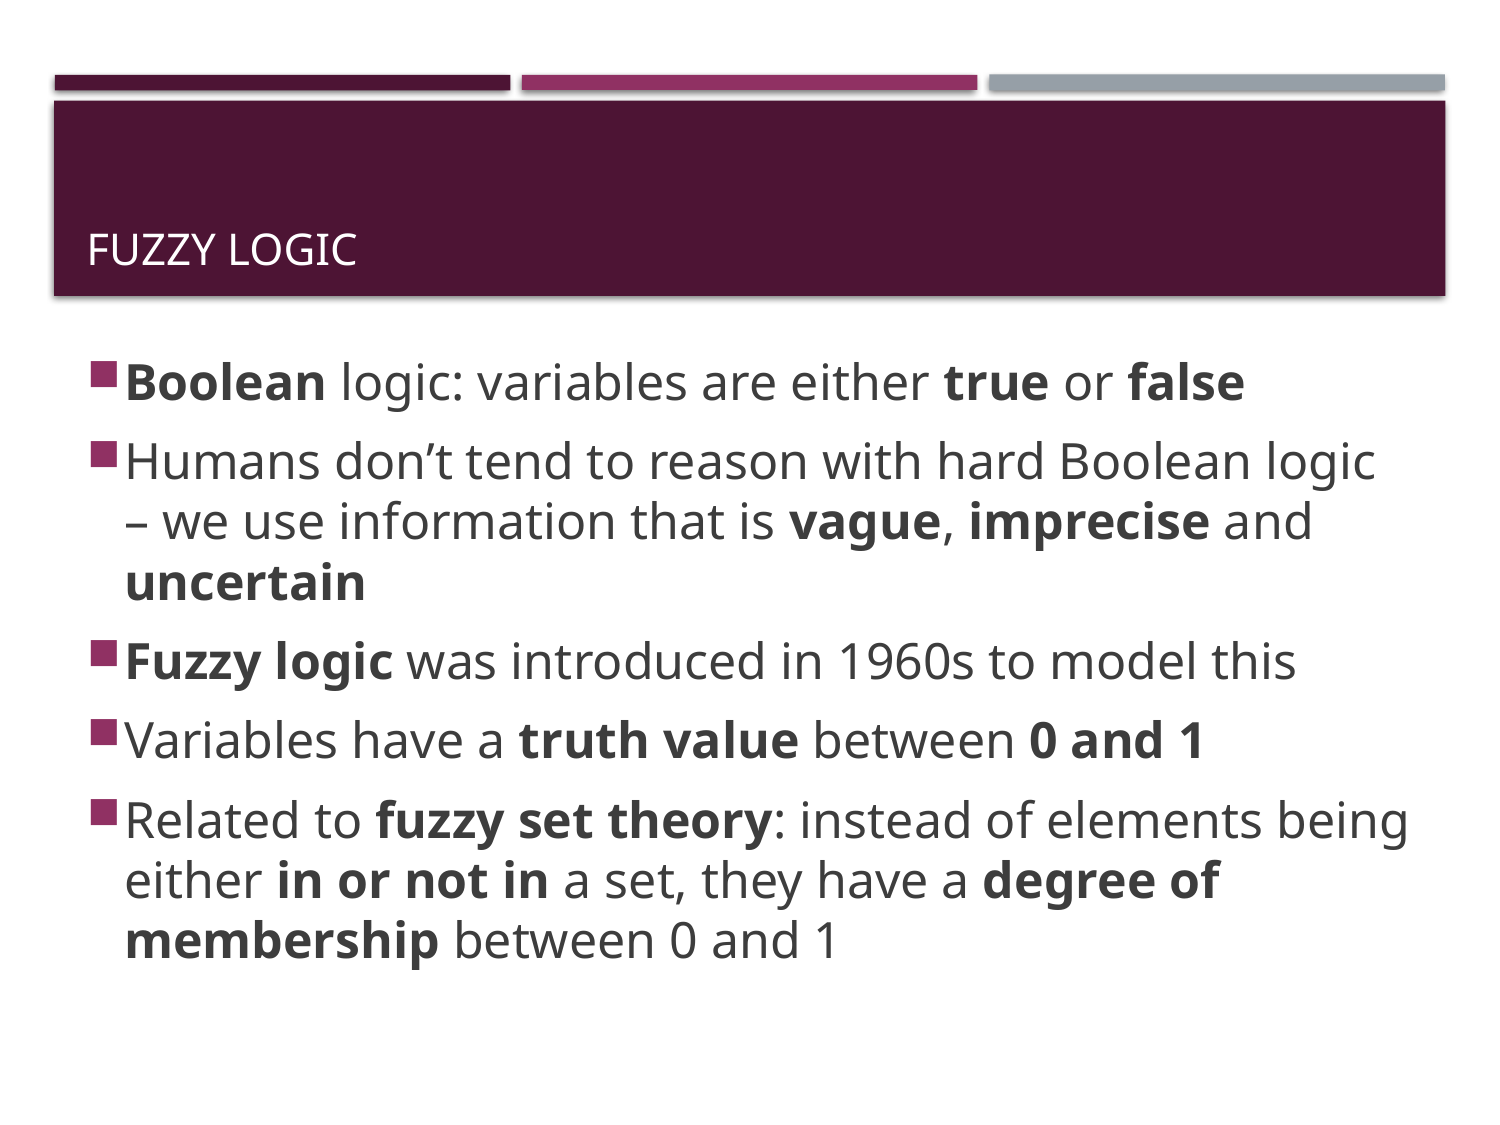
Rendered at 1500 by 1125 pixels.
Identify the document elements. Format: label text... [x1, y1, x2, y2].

list Boolean logic: variables are either true or false Humans don’t tend to reason with hard Boolean logic – we use information that is vague, imprecise and uncertain Fuzzy logic was introduced in 1960s to model this Variables have a truth value between 0 and 1 Related to fuzzy set theory: instead of elements being either in or not in a set, they have a degree of membership between 0 and 1 [71, 357, 1429, 962]
title Fuzzy Logic [71, 115, 1429, 282]
